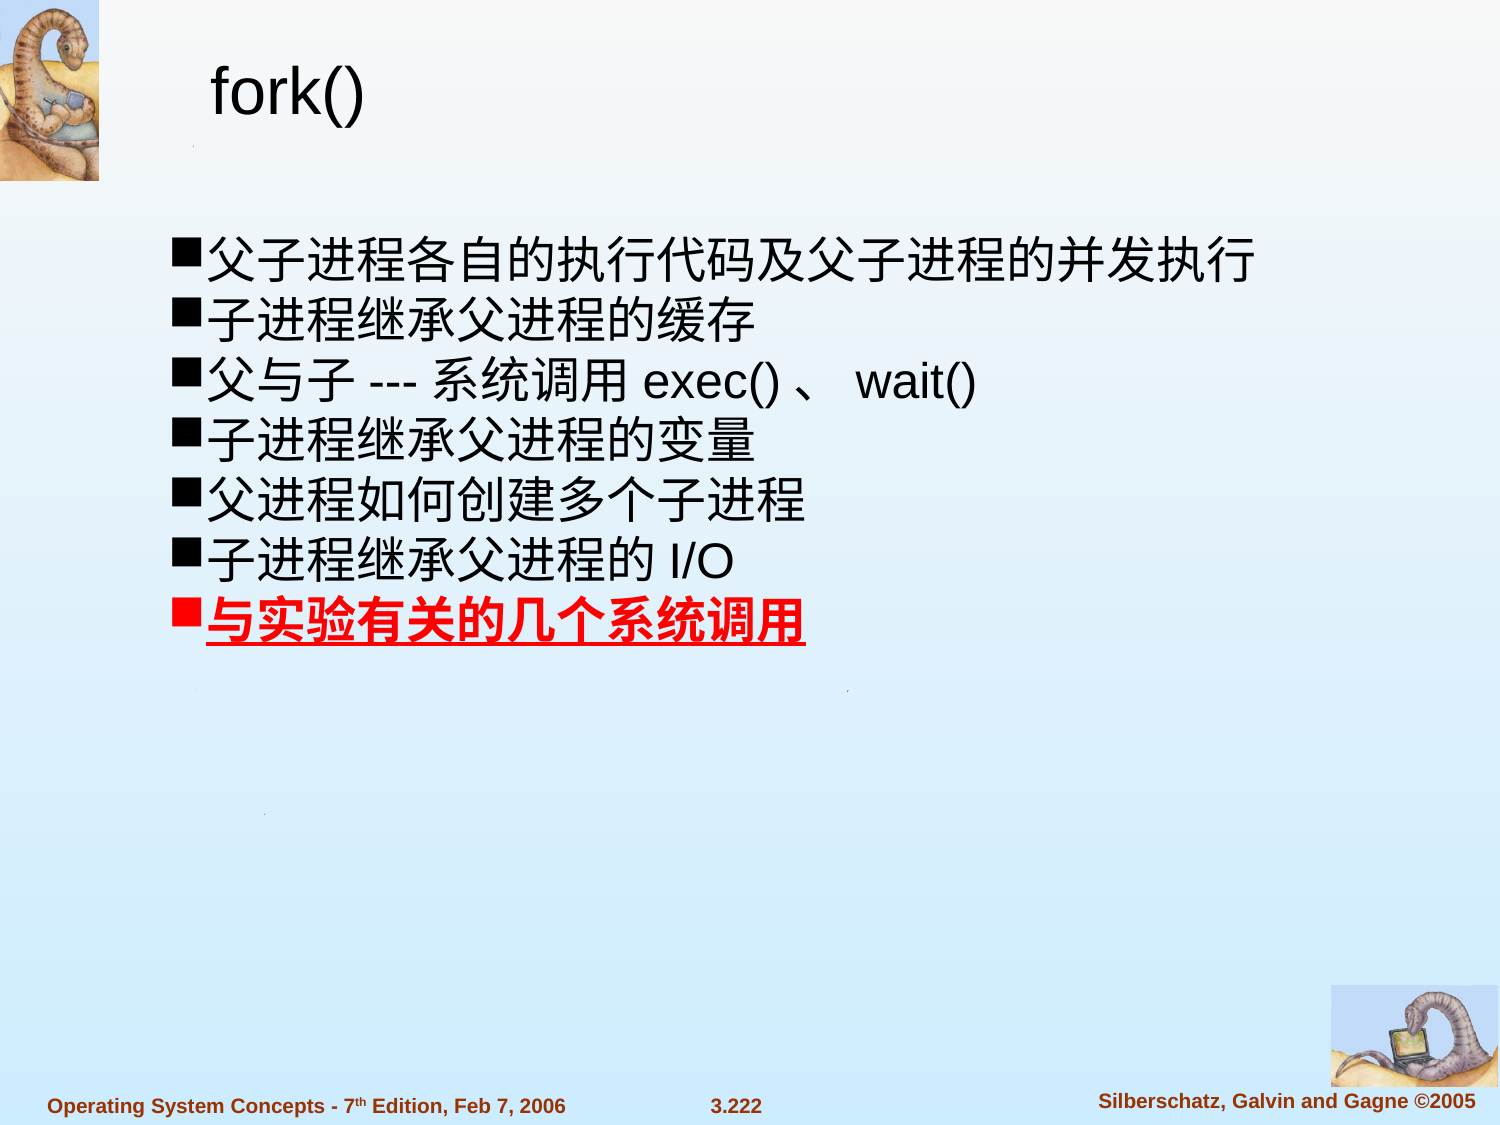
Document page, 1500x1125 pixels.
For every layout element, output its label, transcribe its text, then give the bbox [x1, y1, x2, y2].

picture [0, 0, 99, 181]
list 父子进程各自的执行代码及父子进程的并发执行 子进程继承父进程的缓存 父与子---系统调用exec()、wait() 子进程继承父进程的变量 父进程如何创建多个子进程 子进程继承父进程的I/O 与实验有关的几个系统调用 [153, 221, 1384, 874]
picture [1331, 985, 1498, 1087]
title fork() [195, 46, 1471, 136]
